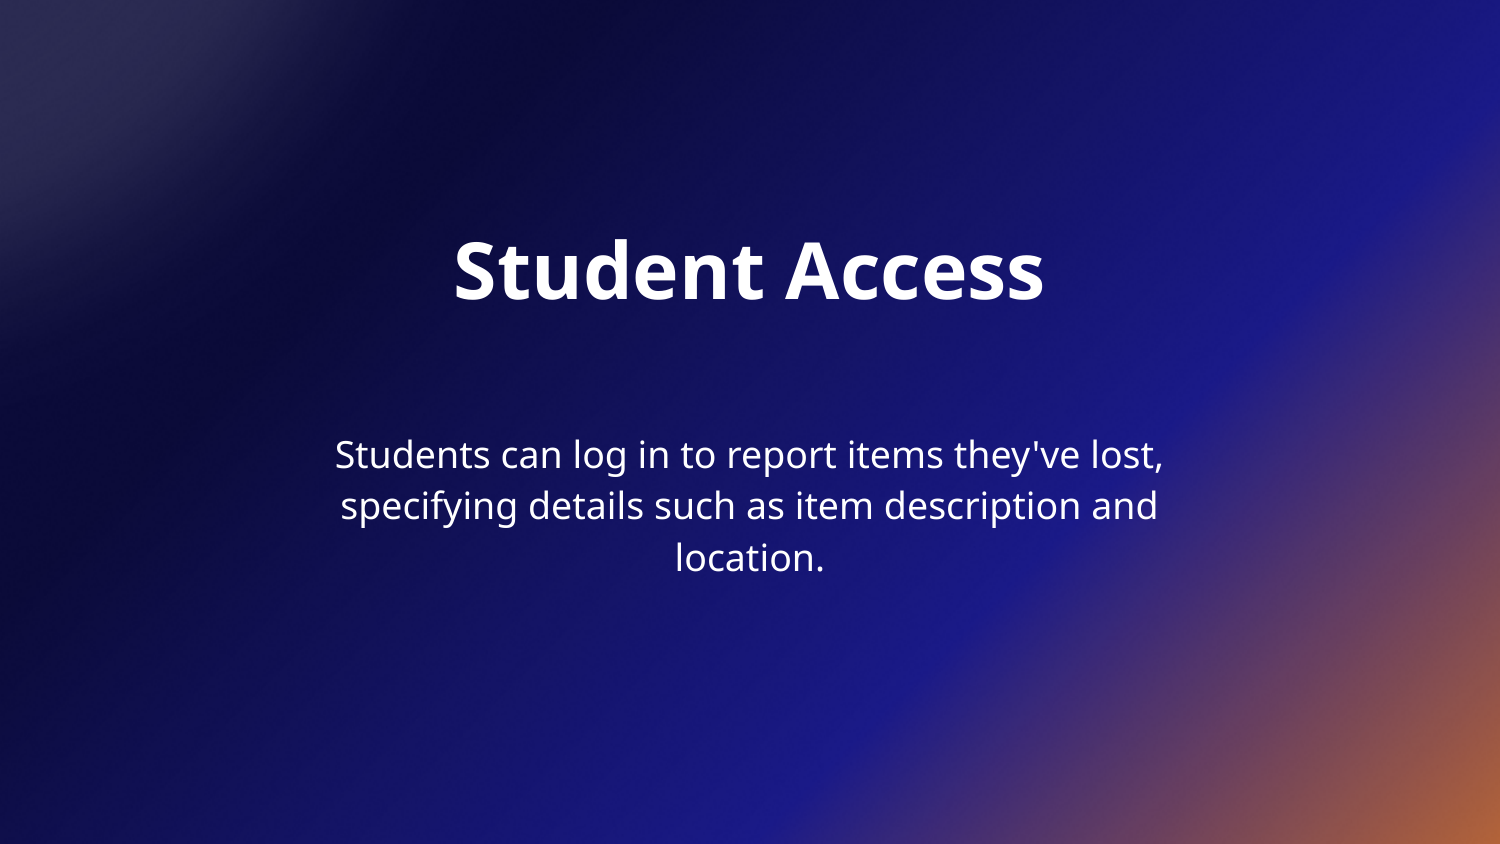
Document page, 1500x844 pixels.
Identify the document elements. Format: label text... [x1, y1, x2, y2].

picture [0, 0, 1500, 844]
title Student Access [287, 200, 1213, 338]
subtitle Students can log in to report items they've lost, specifying details such as item description and location. [287, 367, 1213, 644]
